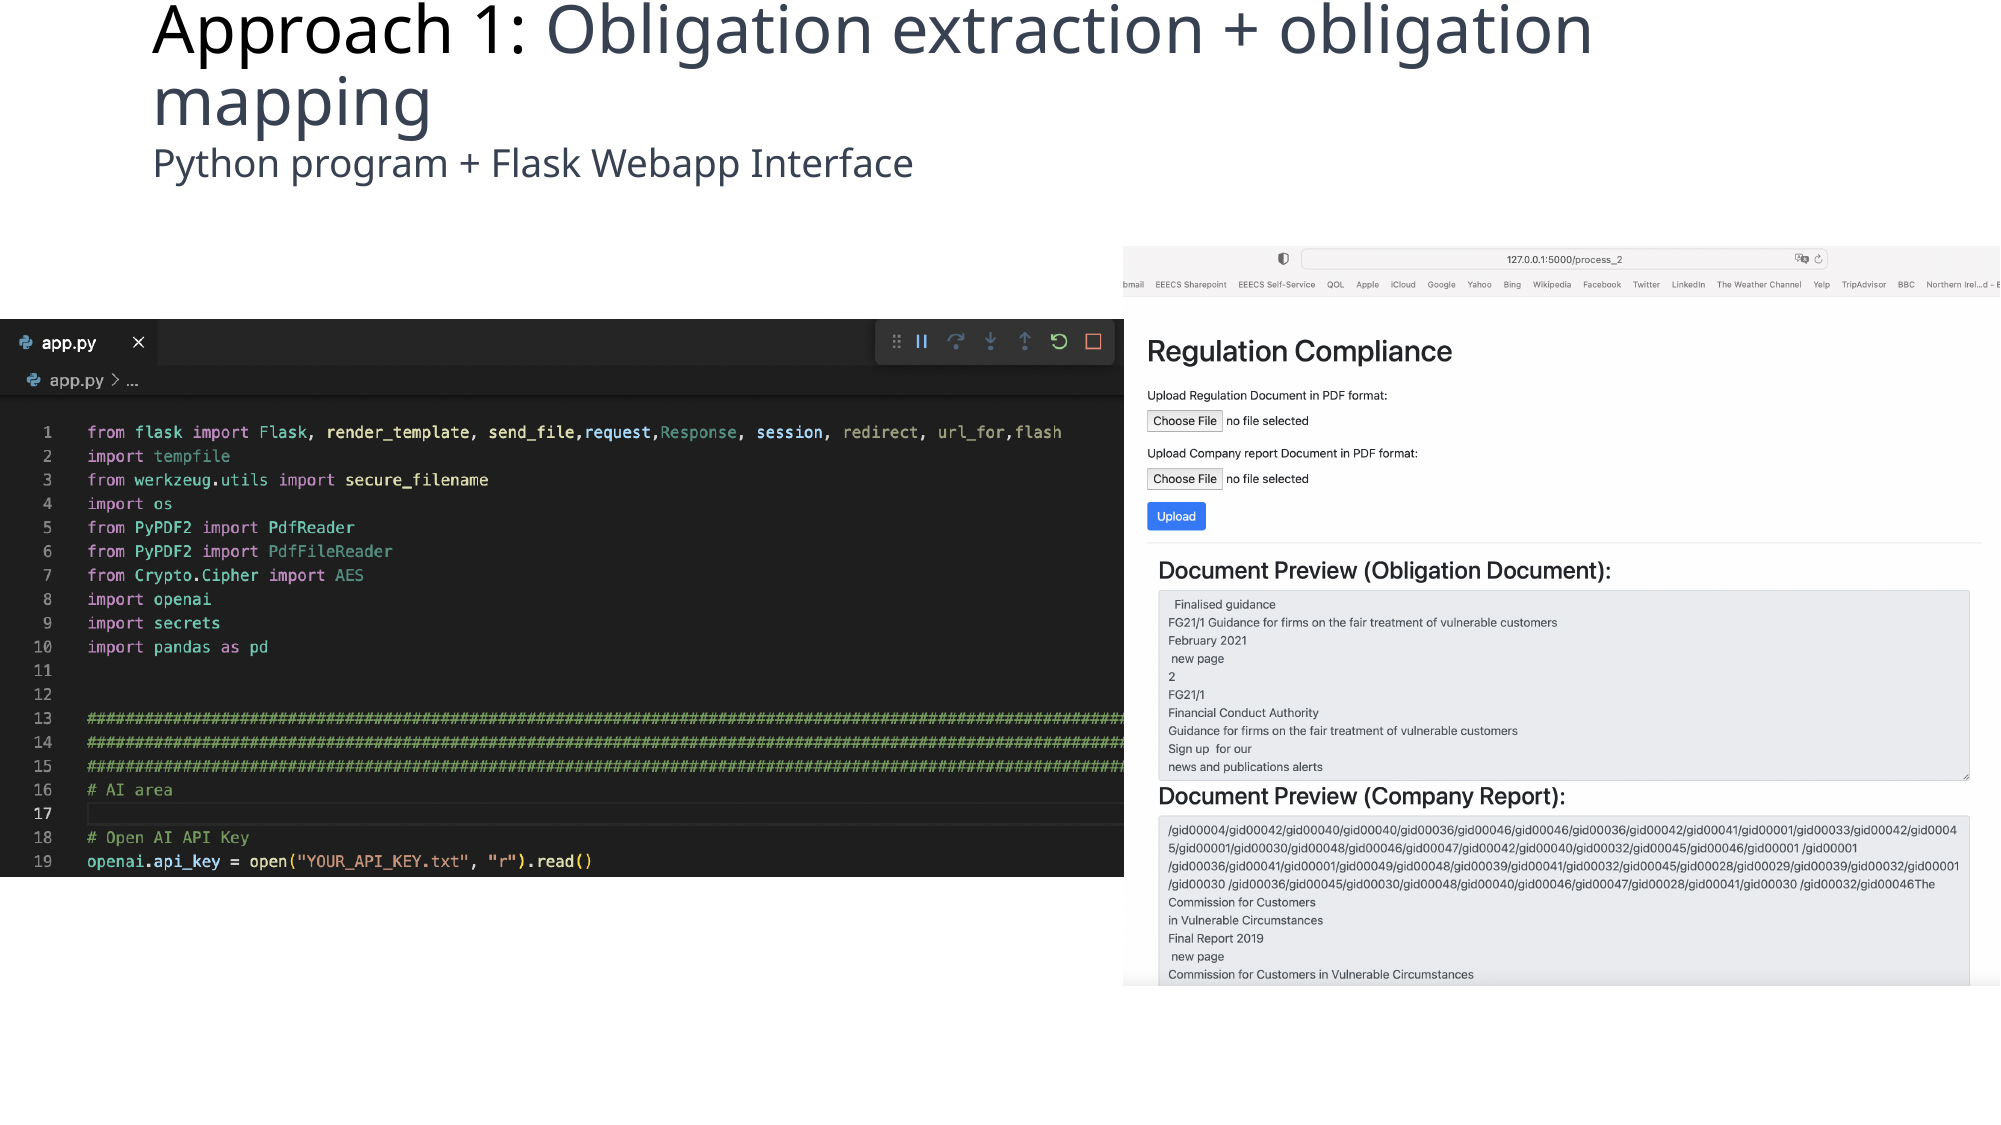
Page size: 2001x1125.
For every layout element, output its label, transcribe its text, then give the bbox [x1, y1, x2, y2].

picture [0, 246, 2000, 986]
title Approach 1: Obligation extraction + obligation mapping Python program + Flask Webapp Interface [137, 71, 1863, 137]
